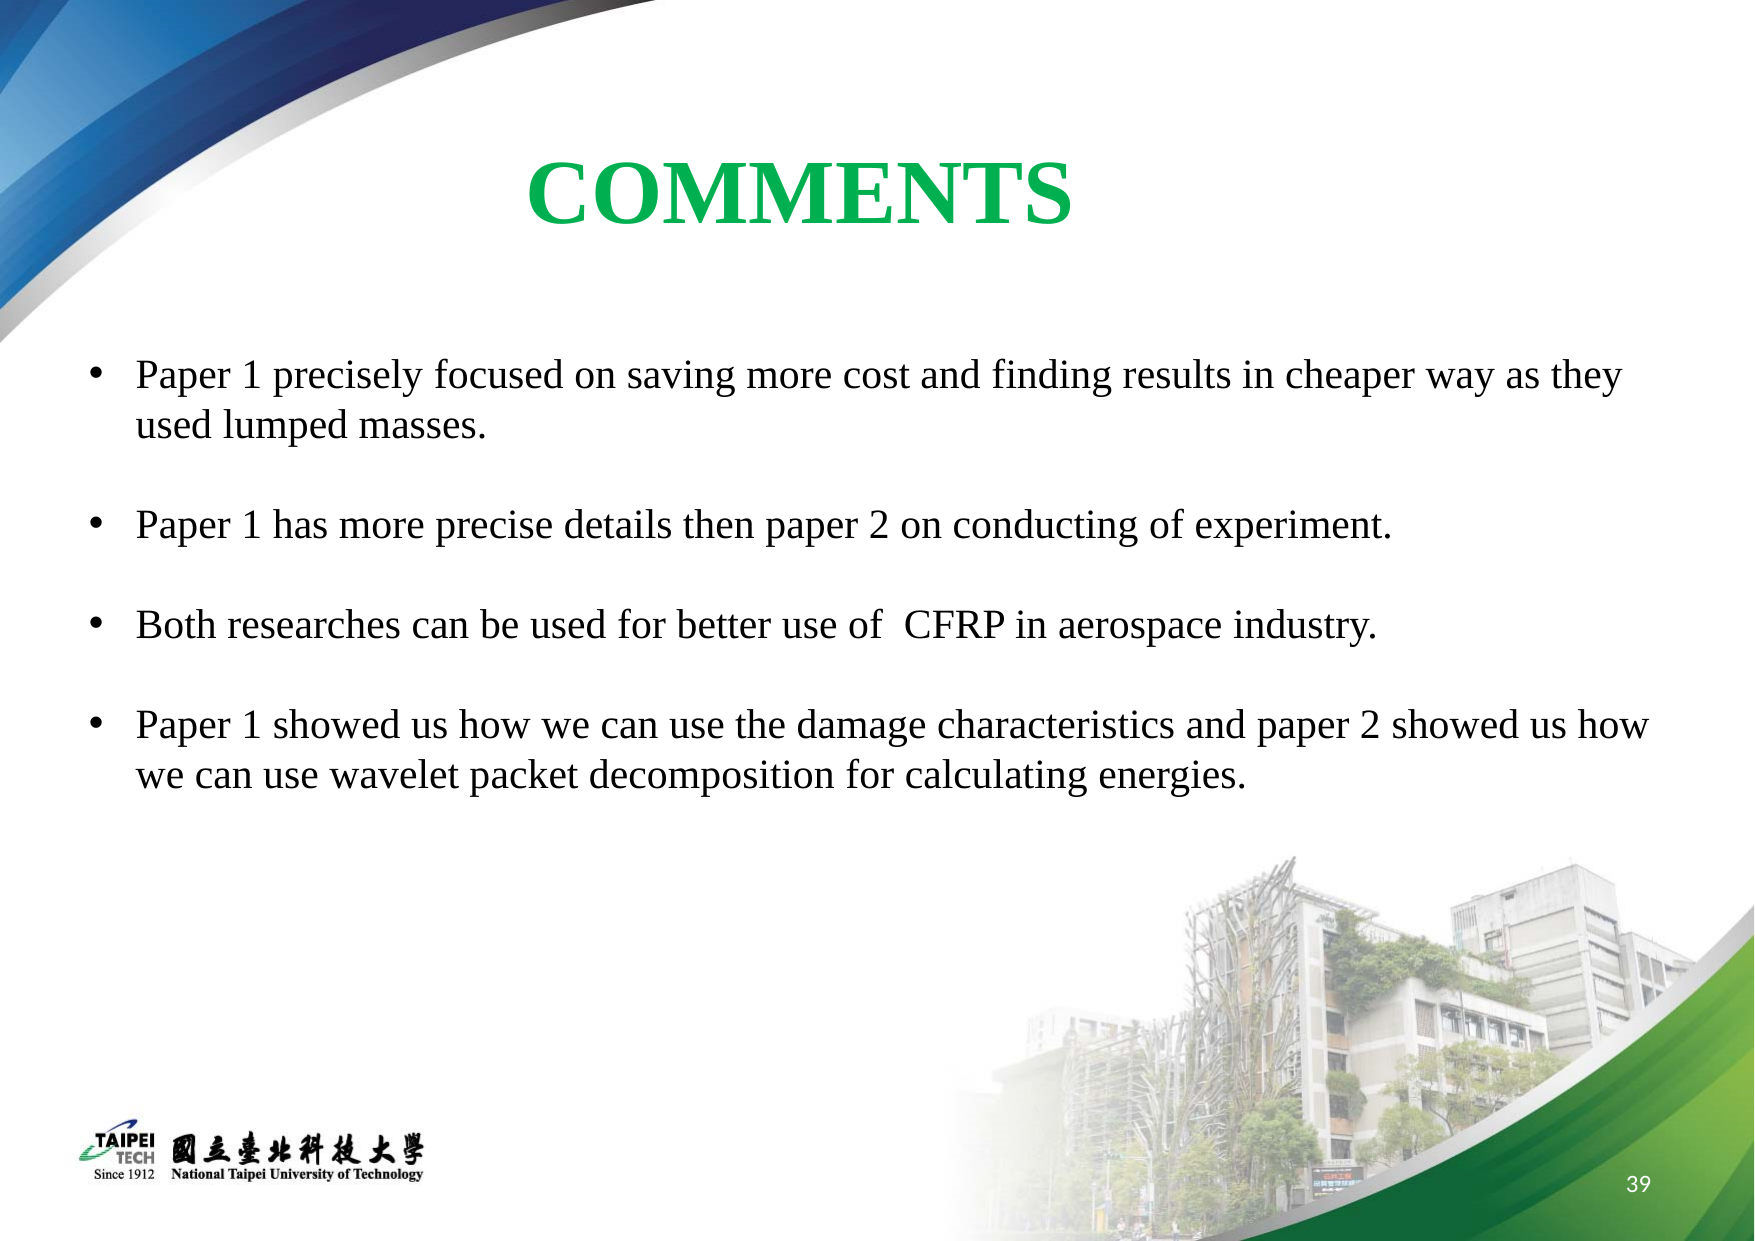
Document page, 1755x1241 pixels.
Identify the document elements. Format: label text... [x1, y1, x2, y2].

text_box [73, 925, 1667, 1124]
text_box COMMENTS [50, 124, 1551, 312]
picture [0, 0, 1755, 1241]
slide_number 39 [1257, 1149, 1667, 1216]
text_box Paper 1 precisely focused on saving more cost and finding results in cheaper way as they used lumped masses. Paper 1 has more precise details then paper 2 on conducting of experiment. Both researches can be used for better use of CFRP in aerospace industry. Paper 1 showed us how we can use the damage characteristics and paper 2 showed us how we can use wavelet packet decomposition for calculating energies. [73, 339, 1667, 925]
